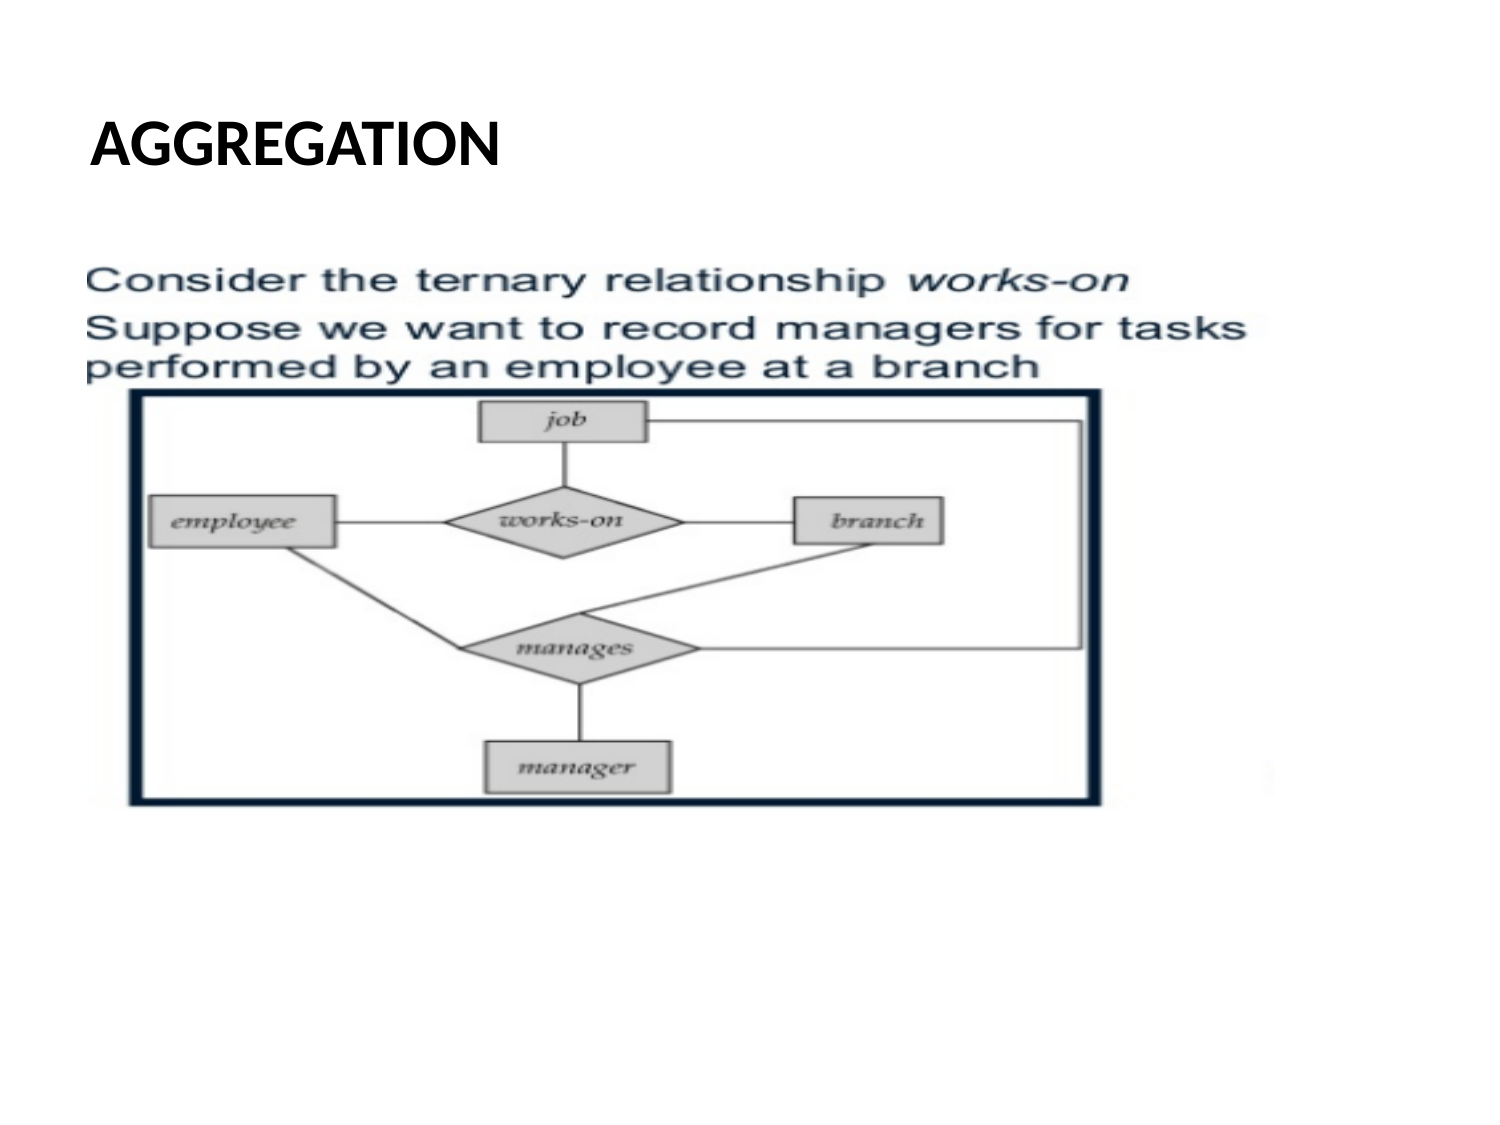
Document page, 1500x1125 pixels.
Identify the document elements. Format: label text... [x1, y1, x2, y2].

title AGGREGATION [75, 45, 1425, 233]
picture [87, 249, 1276, 821]
